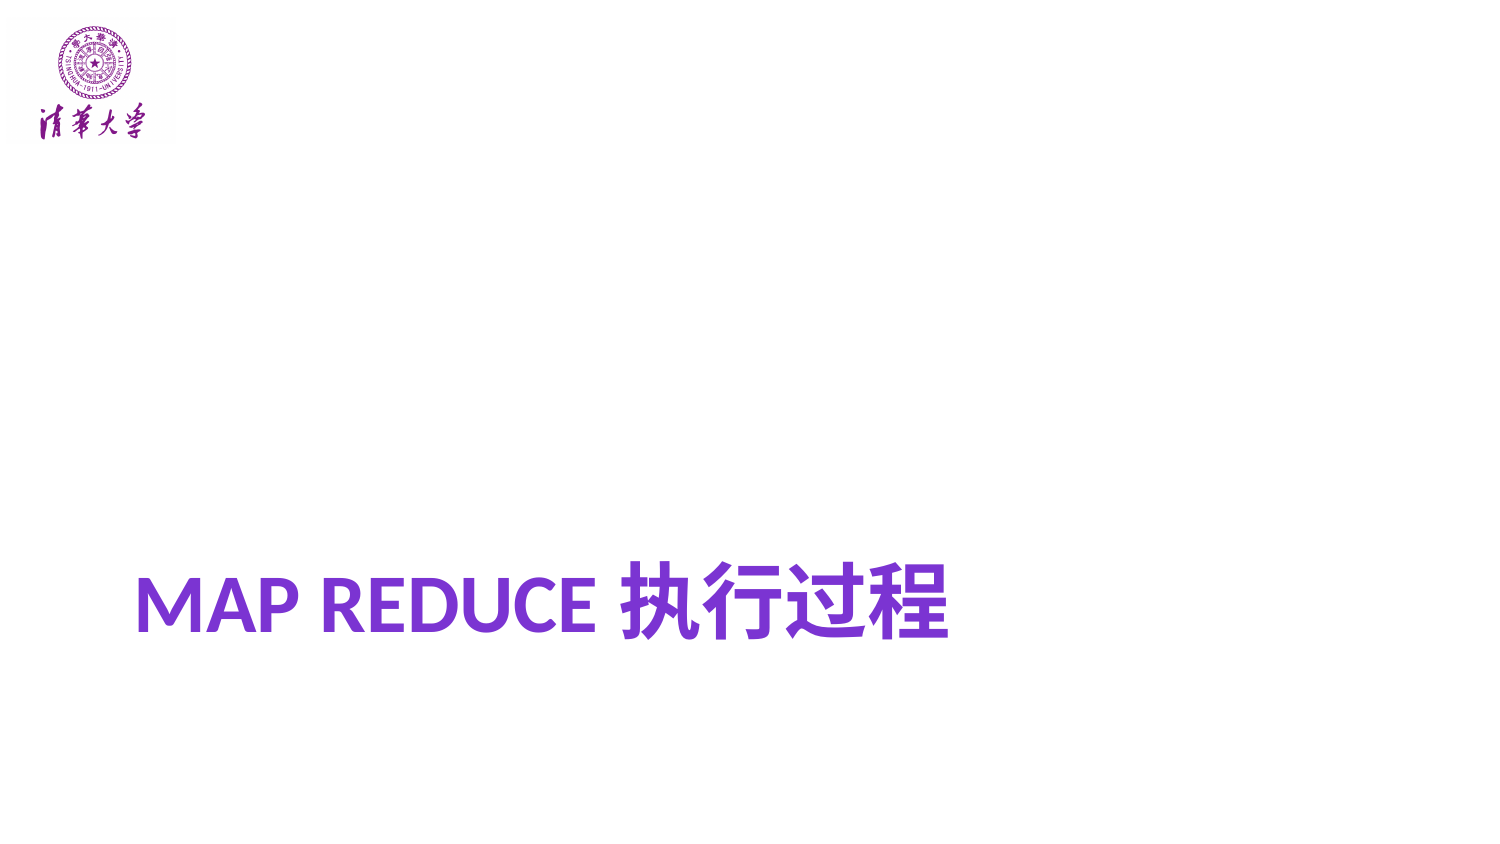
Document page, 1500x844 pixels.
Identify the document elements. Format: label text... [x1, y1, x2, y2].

picture [6, 17, 176, 144]
title MAP reduce执行过程 [118, 542, 1394, 710]
